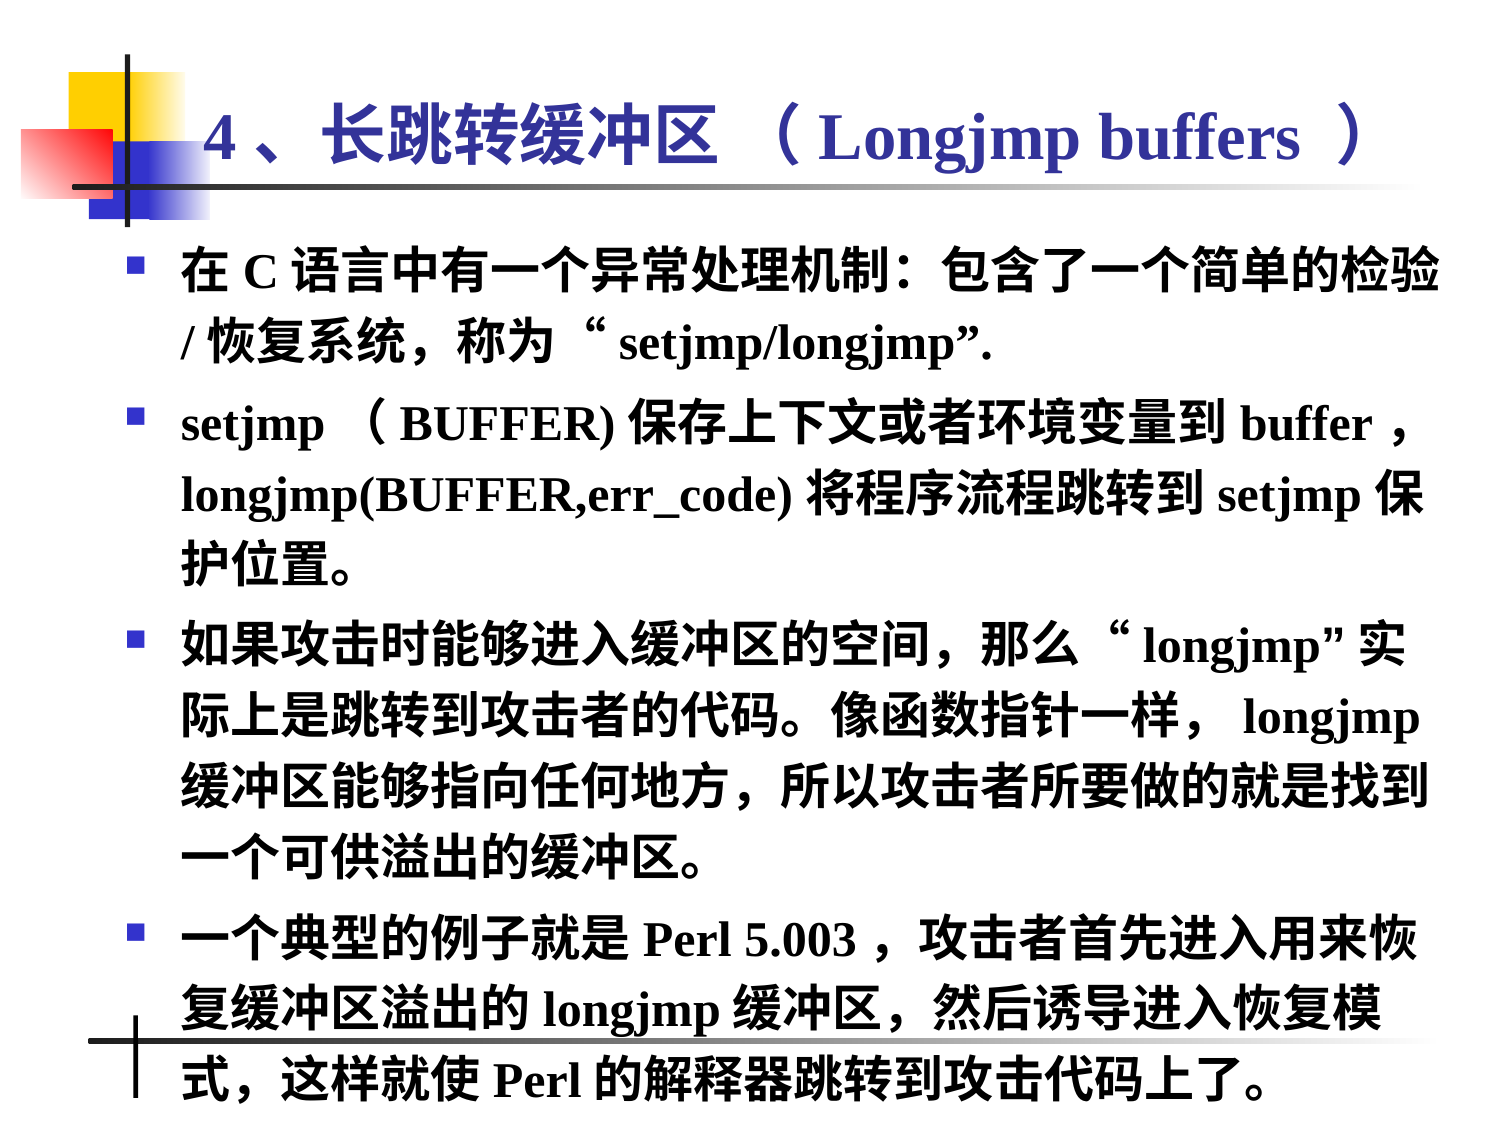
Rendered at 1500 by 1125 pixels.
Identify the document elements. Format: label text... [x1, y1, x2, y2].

title 4、长跳转缓冲区 （Longjmp buffers ） [188, 23, 1468, 181]
list 在C语言中有一个异常处理机制：包含了一个简单的检验/恢复系统，称为“setjmp/longjmp”. setjmp（BUFFER)保存上下文或者环境变量到buffer，longjmp(BUFFER,err_code)将程序流程跳转到setjmp保护位置。 如果攻击时能够进入缓冲区的空间，那么“longjmp”实际上是跳转到攻击者的代码。像函数指针一样，longjmp缓冲区能够指向任何地方，所以攻击者所要做的就是找到一个可供溢出的缓冲区。 一个典型的例子就是Perl 5.003，攻击者首先进入用来恢复缓冲区溢出的longjmp缓冲区，然后诱导进入恢复模式，这样就使Perl的解释器跳转到攻击代码上了。 [109, 220, 1468, 979]
